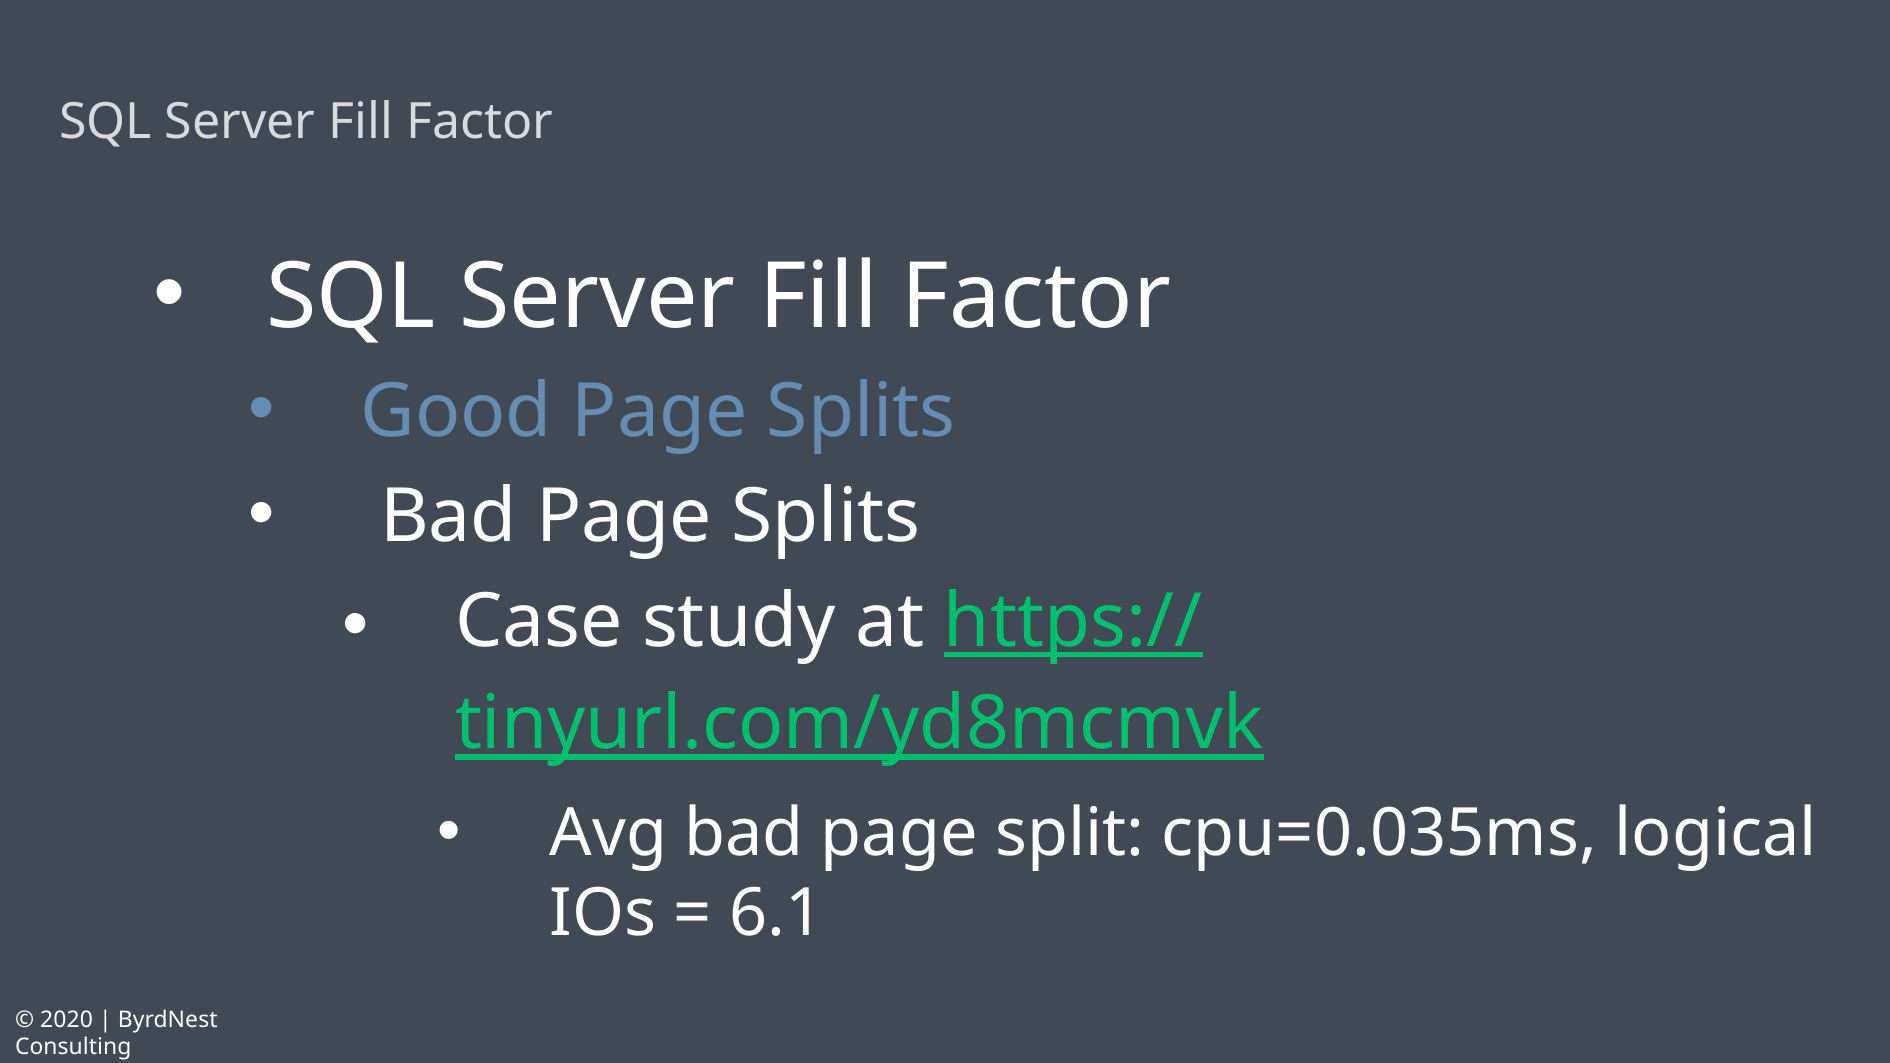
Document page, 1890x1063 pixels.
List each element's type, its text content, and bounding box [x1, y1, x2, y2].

text_box © 2020 | ByrdNest Consulting [0, 1001, 337, 1062]
title SQL Server Fill Factor [59, 59, 1831, 178]
list SQL Server Fill Factor Good Page Splits Bad Page Splits Case study at https://tinyurl.com/yd8mcmvk Avg bad page split: cpu=0.035ms, logical IOs = 6.1 [59, 236, 1831, 1004]
